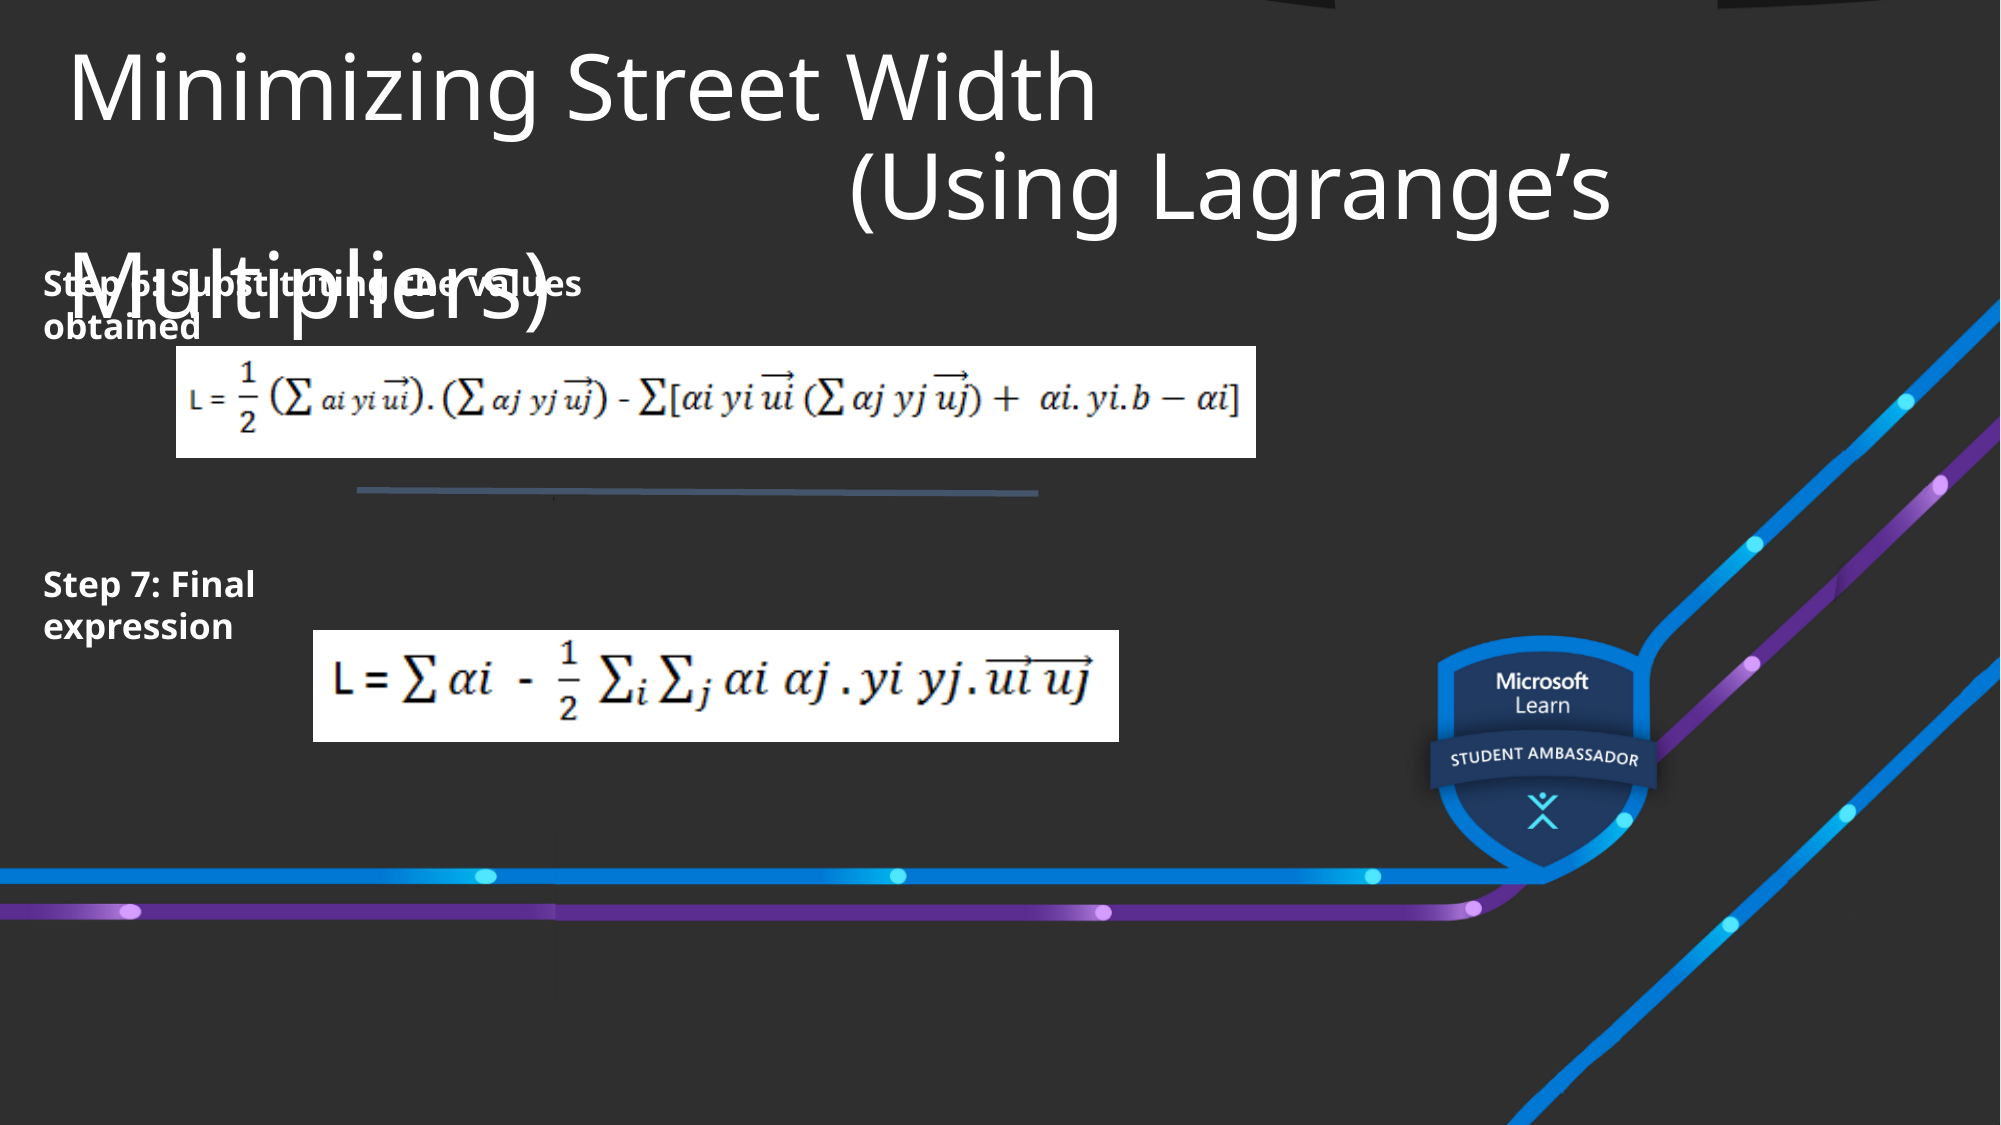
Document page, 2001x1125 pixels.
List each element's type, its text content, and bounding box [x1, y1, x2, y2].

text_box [356, 490, 1039, 494]
text_box Minimizing Street Width (Using Lagrange’s Multipliers) [51, 26, 1947, 188]
text_box Step 6: Substituting the values obtained [28, 246, 704, 331]
text_box Step 7: Final expression [28, 546, 458, 631]
picture [0, 0, 2001, 1125]
